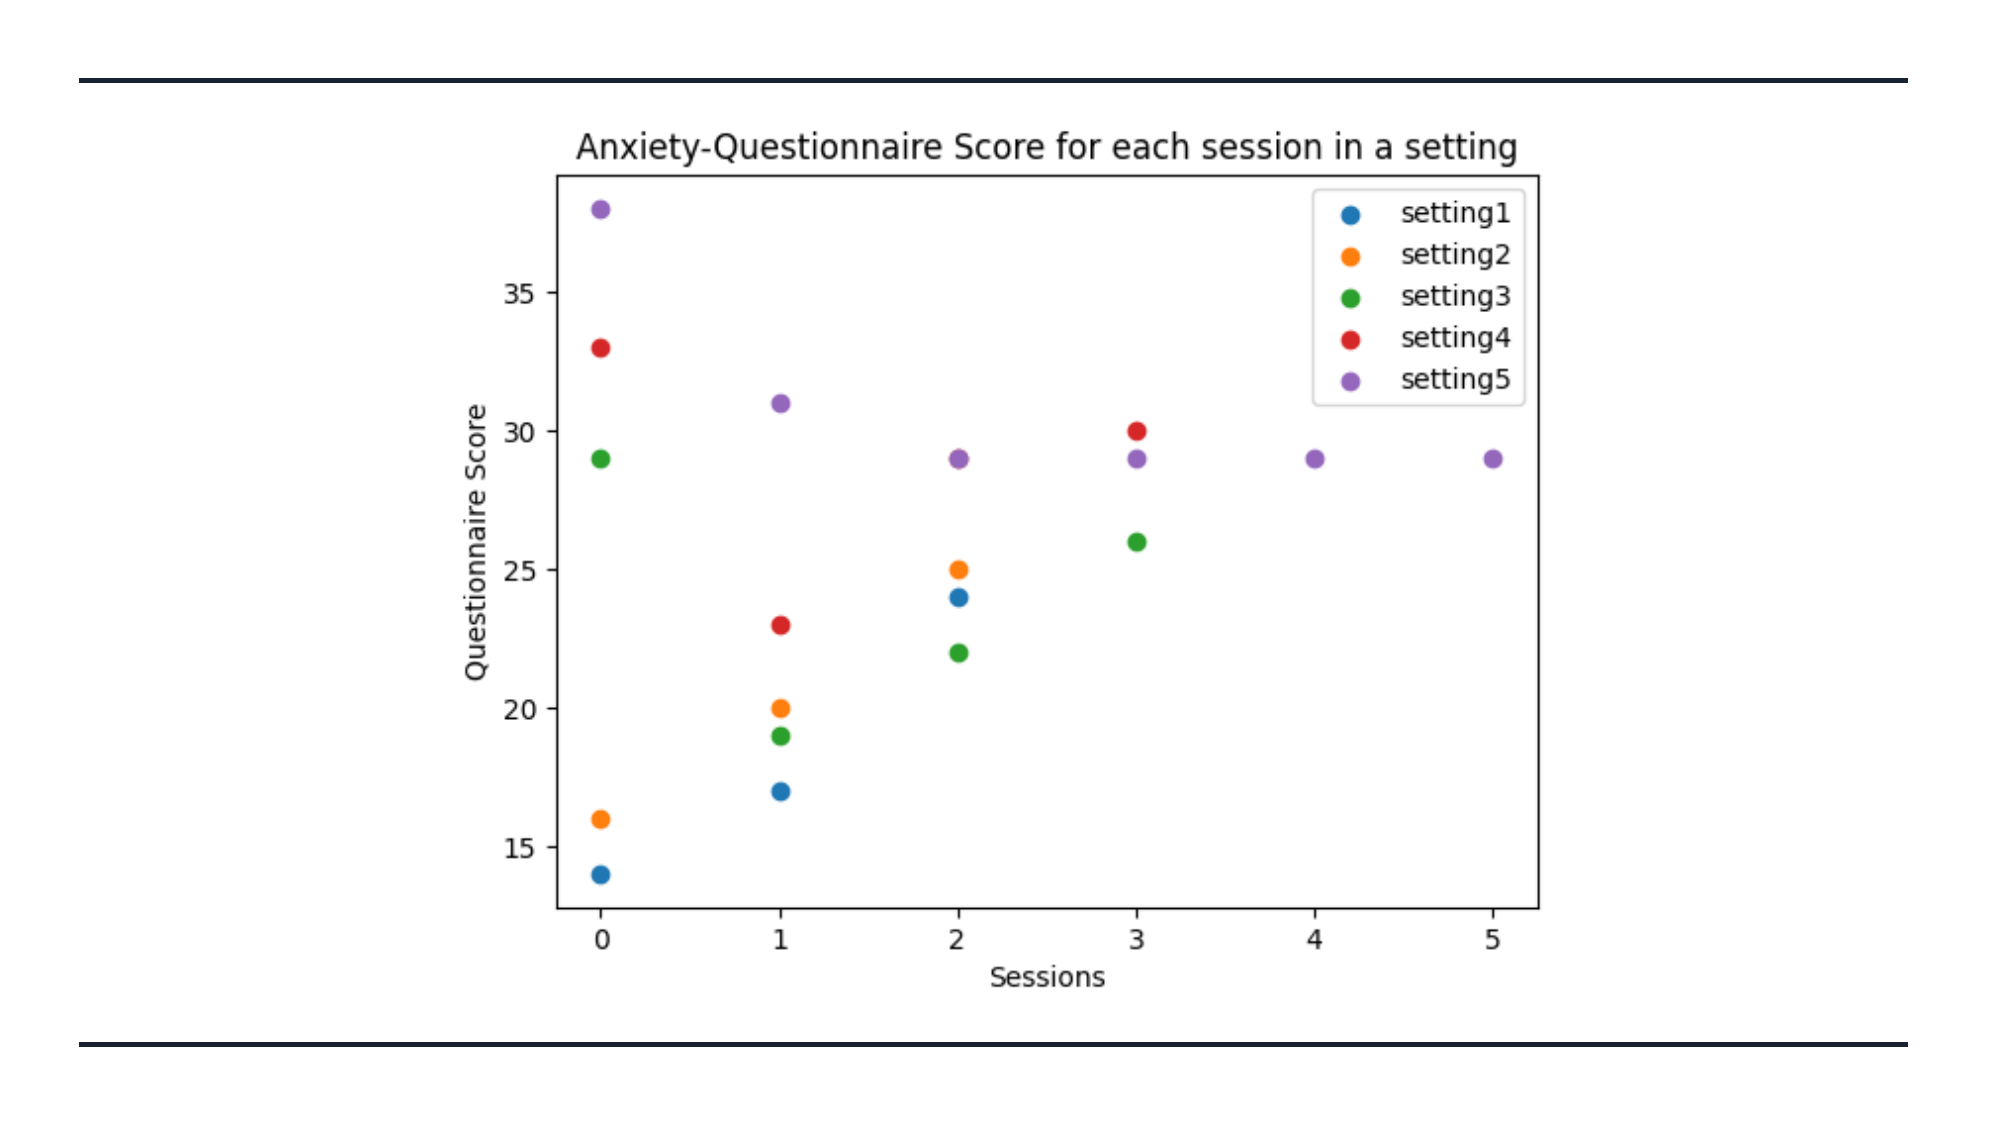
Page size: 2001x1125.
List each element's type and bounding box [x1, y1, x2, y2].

picture [443, 112, 1557, 1013]
